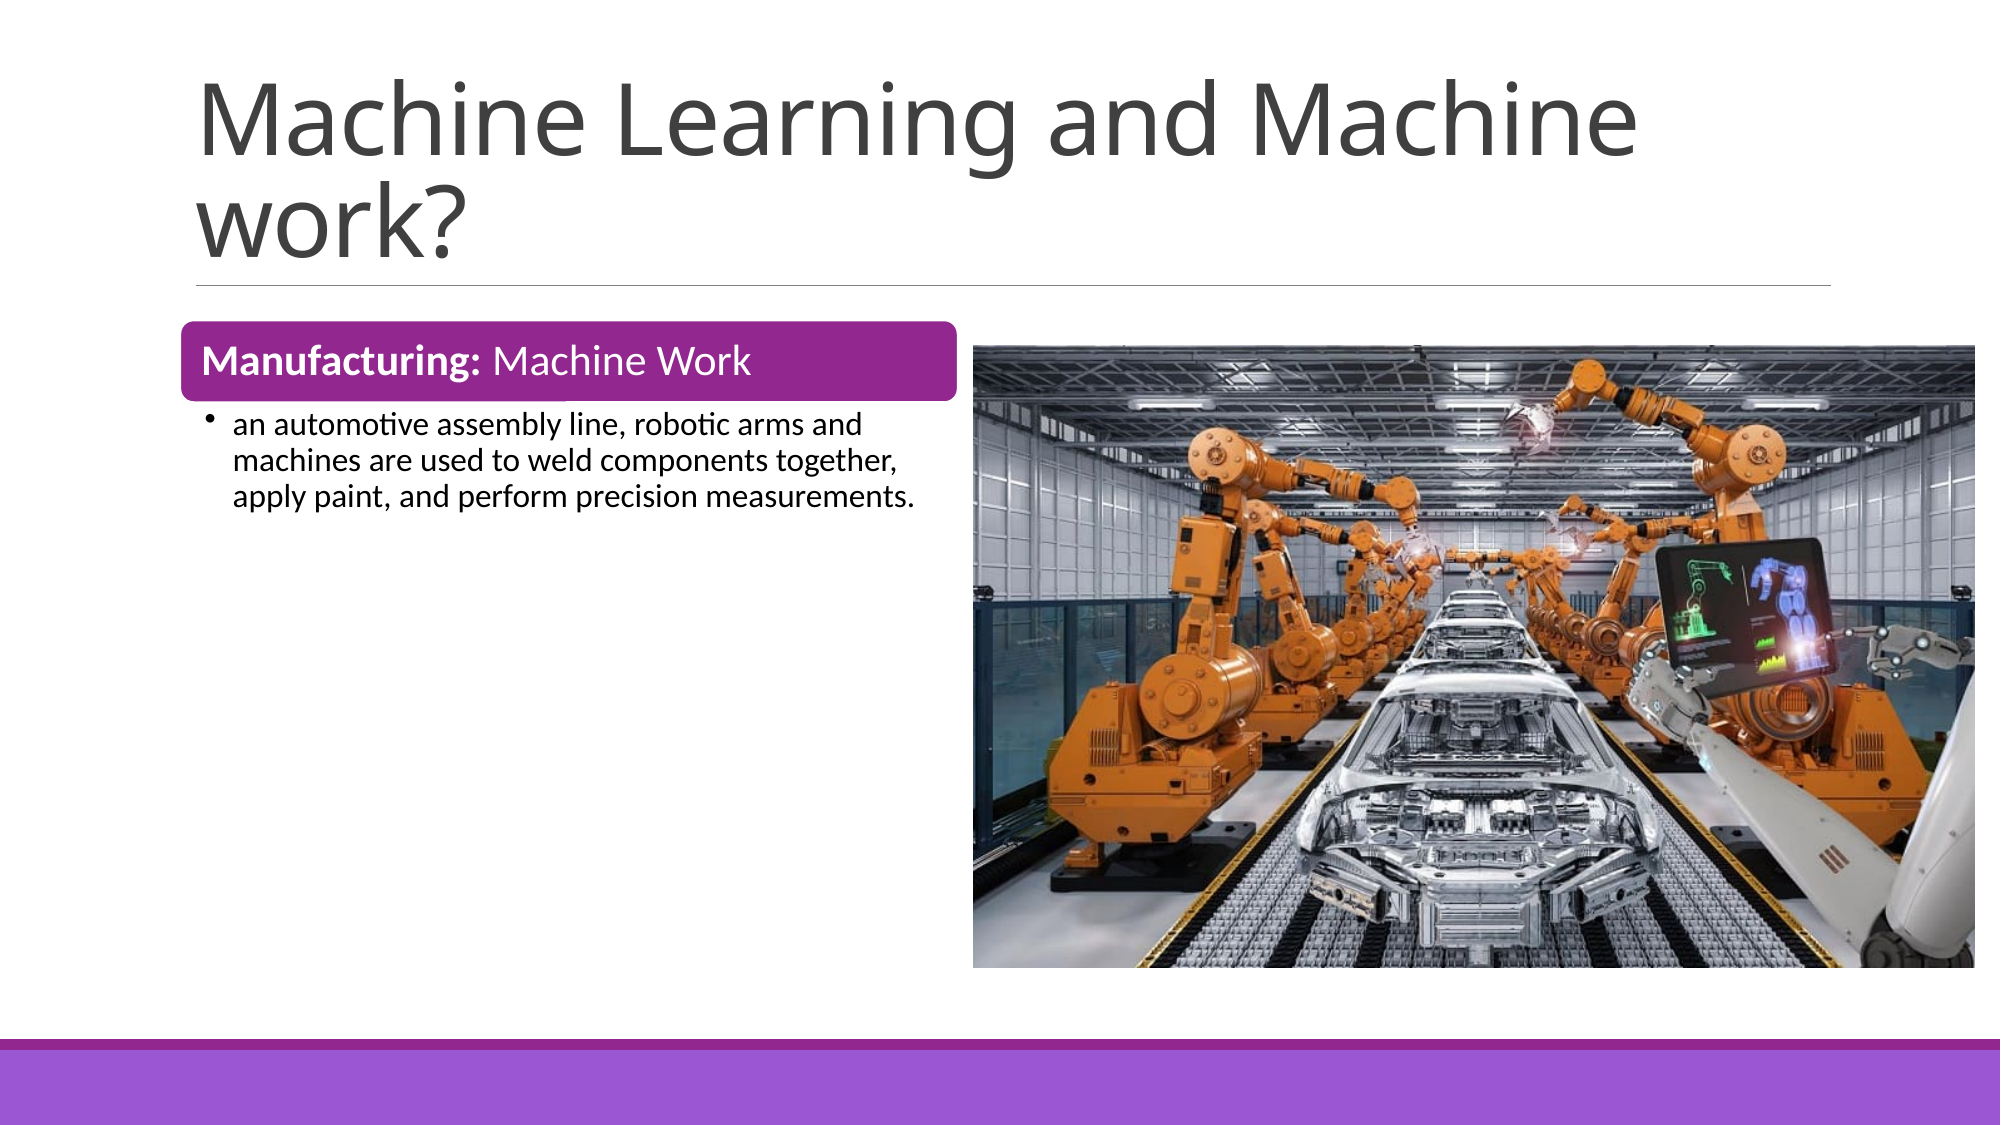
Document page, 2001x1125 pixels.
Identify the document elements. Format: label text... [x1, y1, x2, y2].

title Machine Learning and Machine work? [180, 47, 1830, 285]
picture [973, 344, 1976, 968]
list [179, 302, 959, 542]
